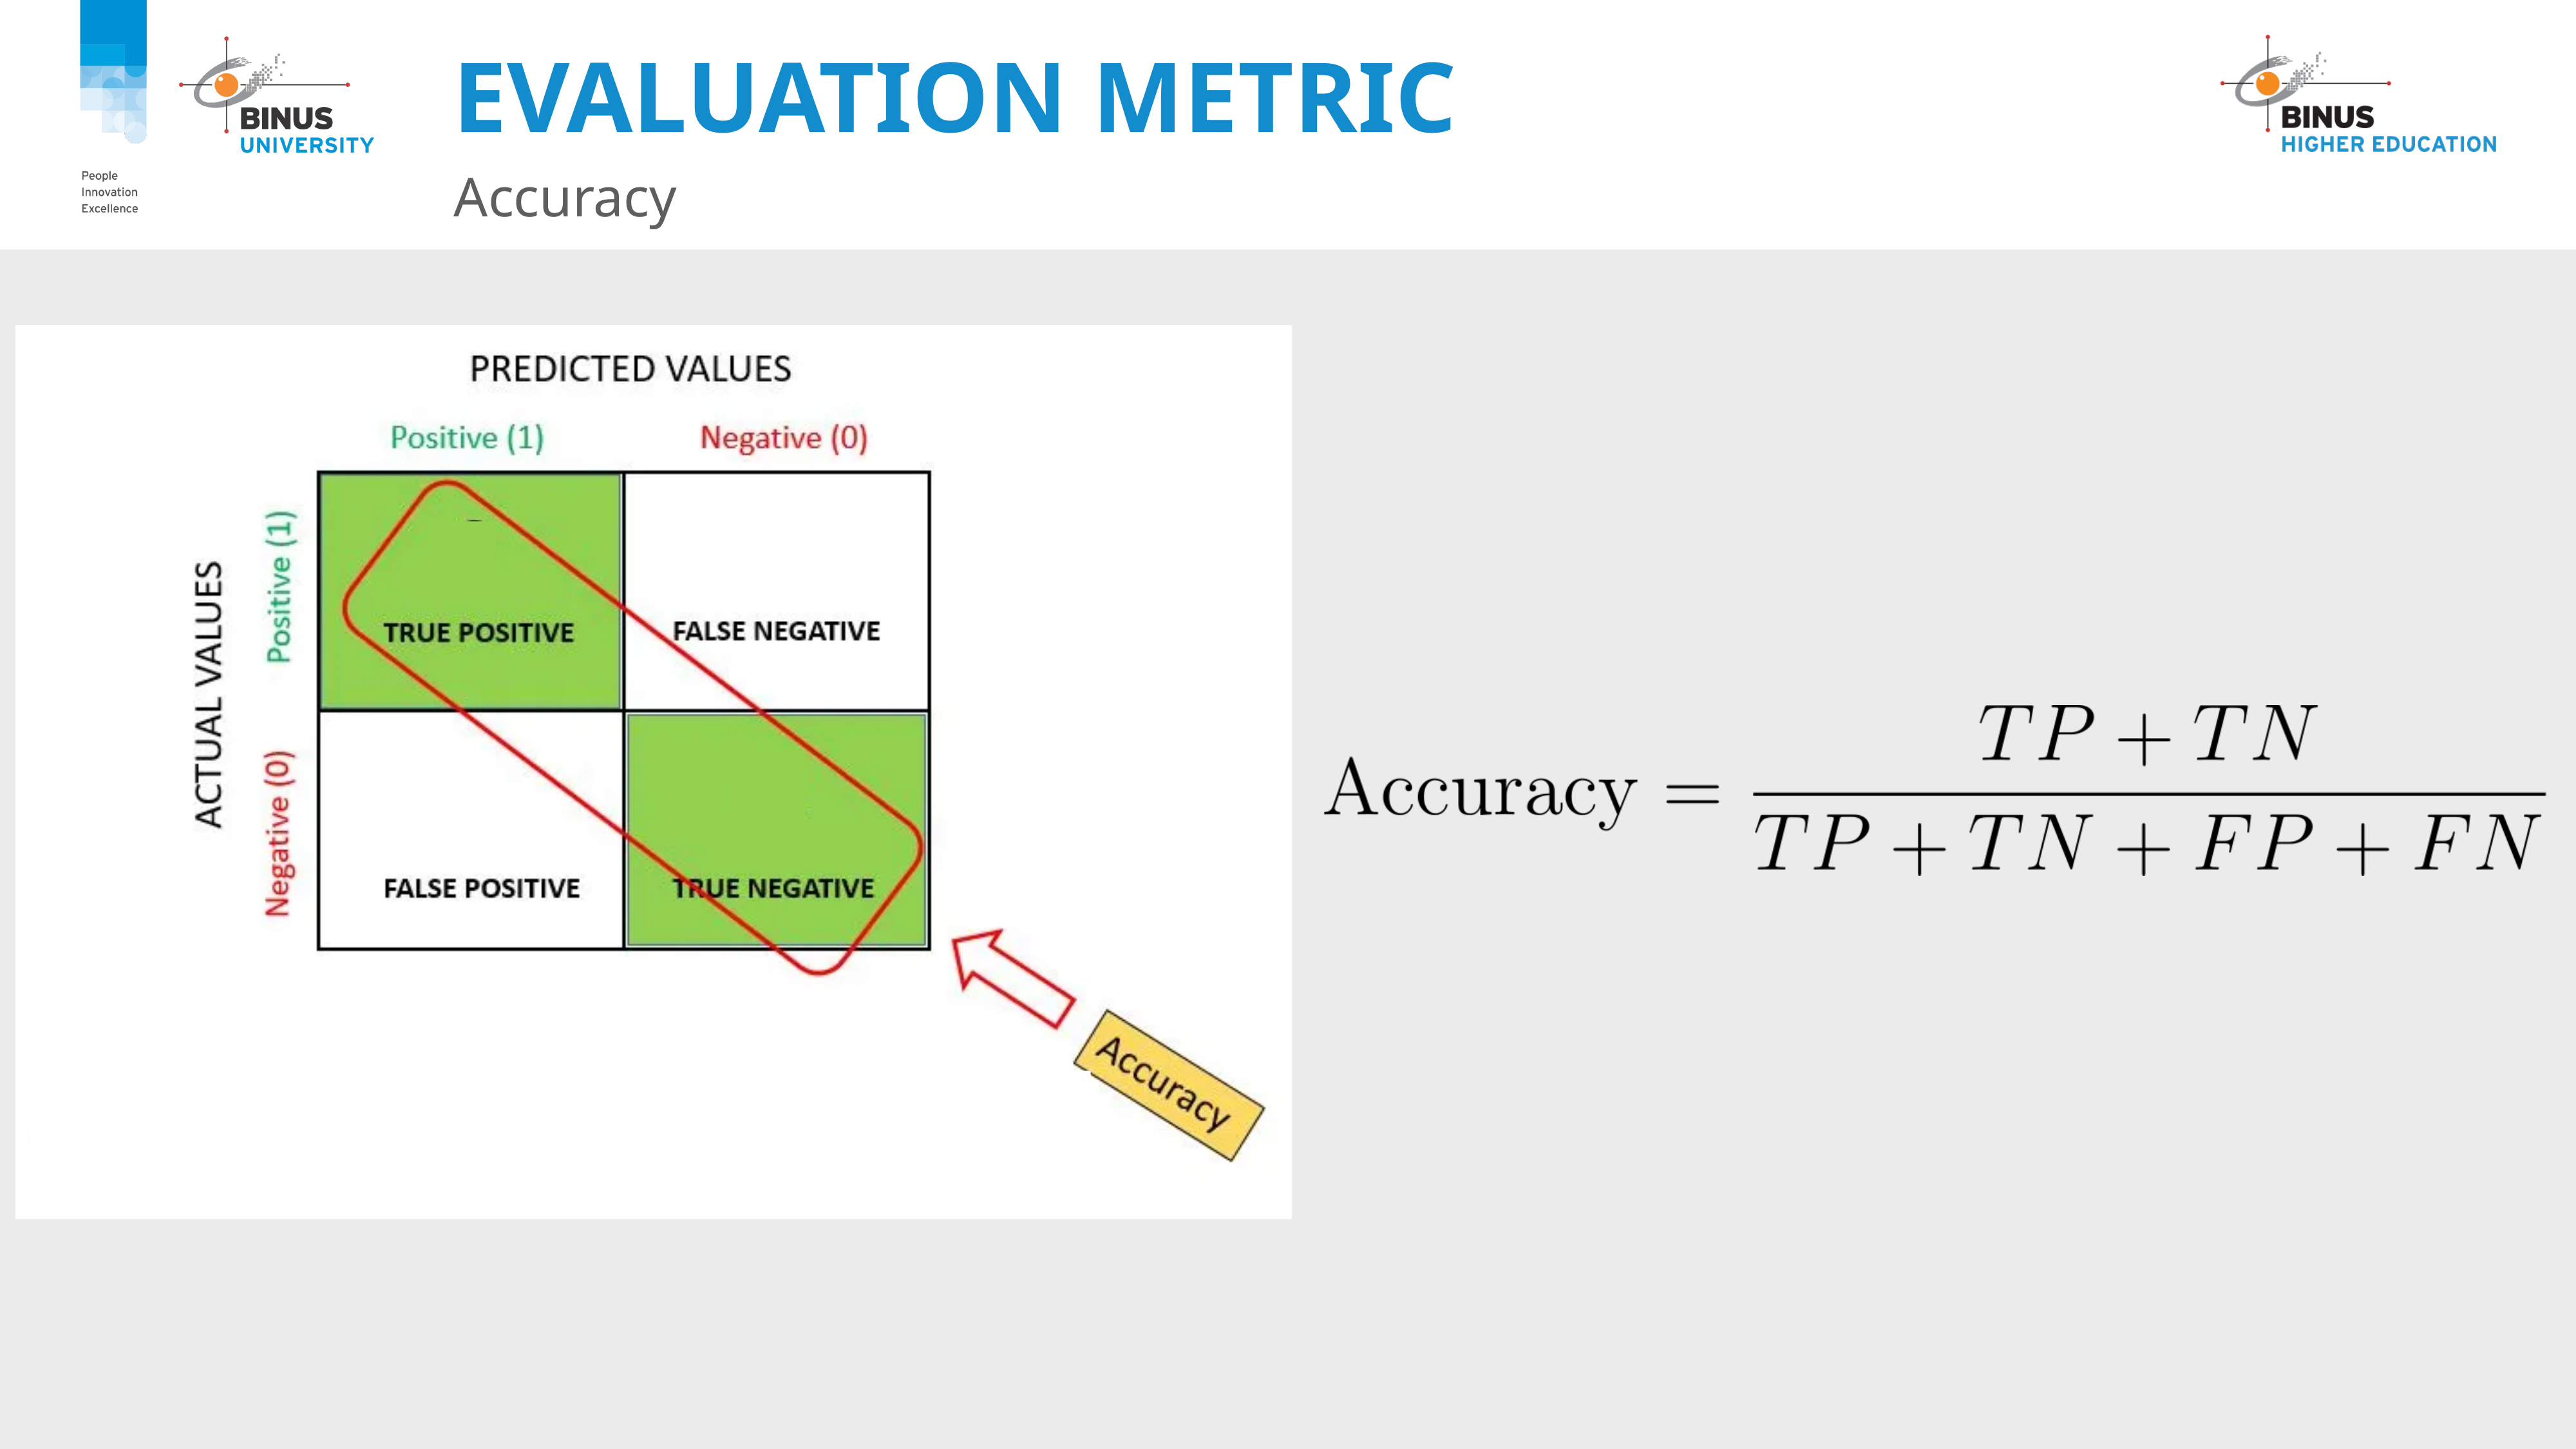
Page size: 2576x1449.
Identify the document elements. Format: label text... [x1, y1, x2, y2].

picture [1321, 705, 2547, 876]
picture [80, 66, 147, 144]
picture [81, 146, 146, 213]
picture [174, 25, 374, 161]
title Evaluation Metric [448, 52, 2003, 108]
picture [2199, 0, 2496, 156]
text_box Accuracy [448, 158, 683, 233]
picture [15, 325, 1292, 1220]
